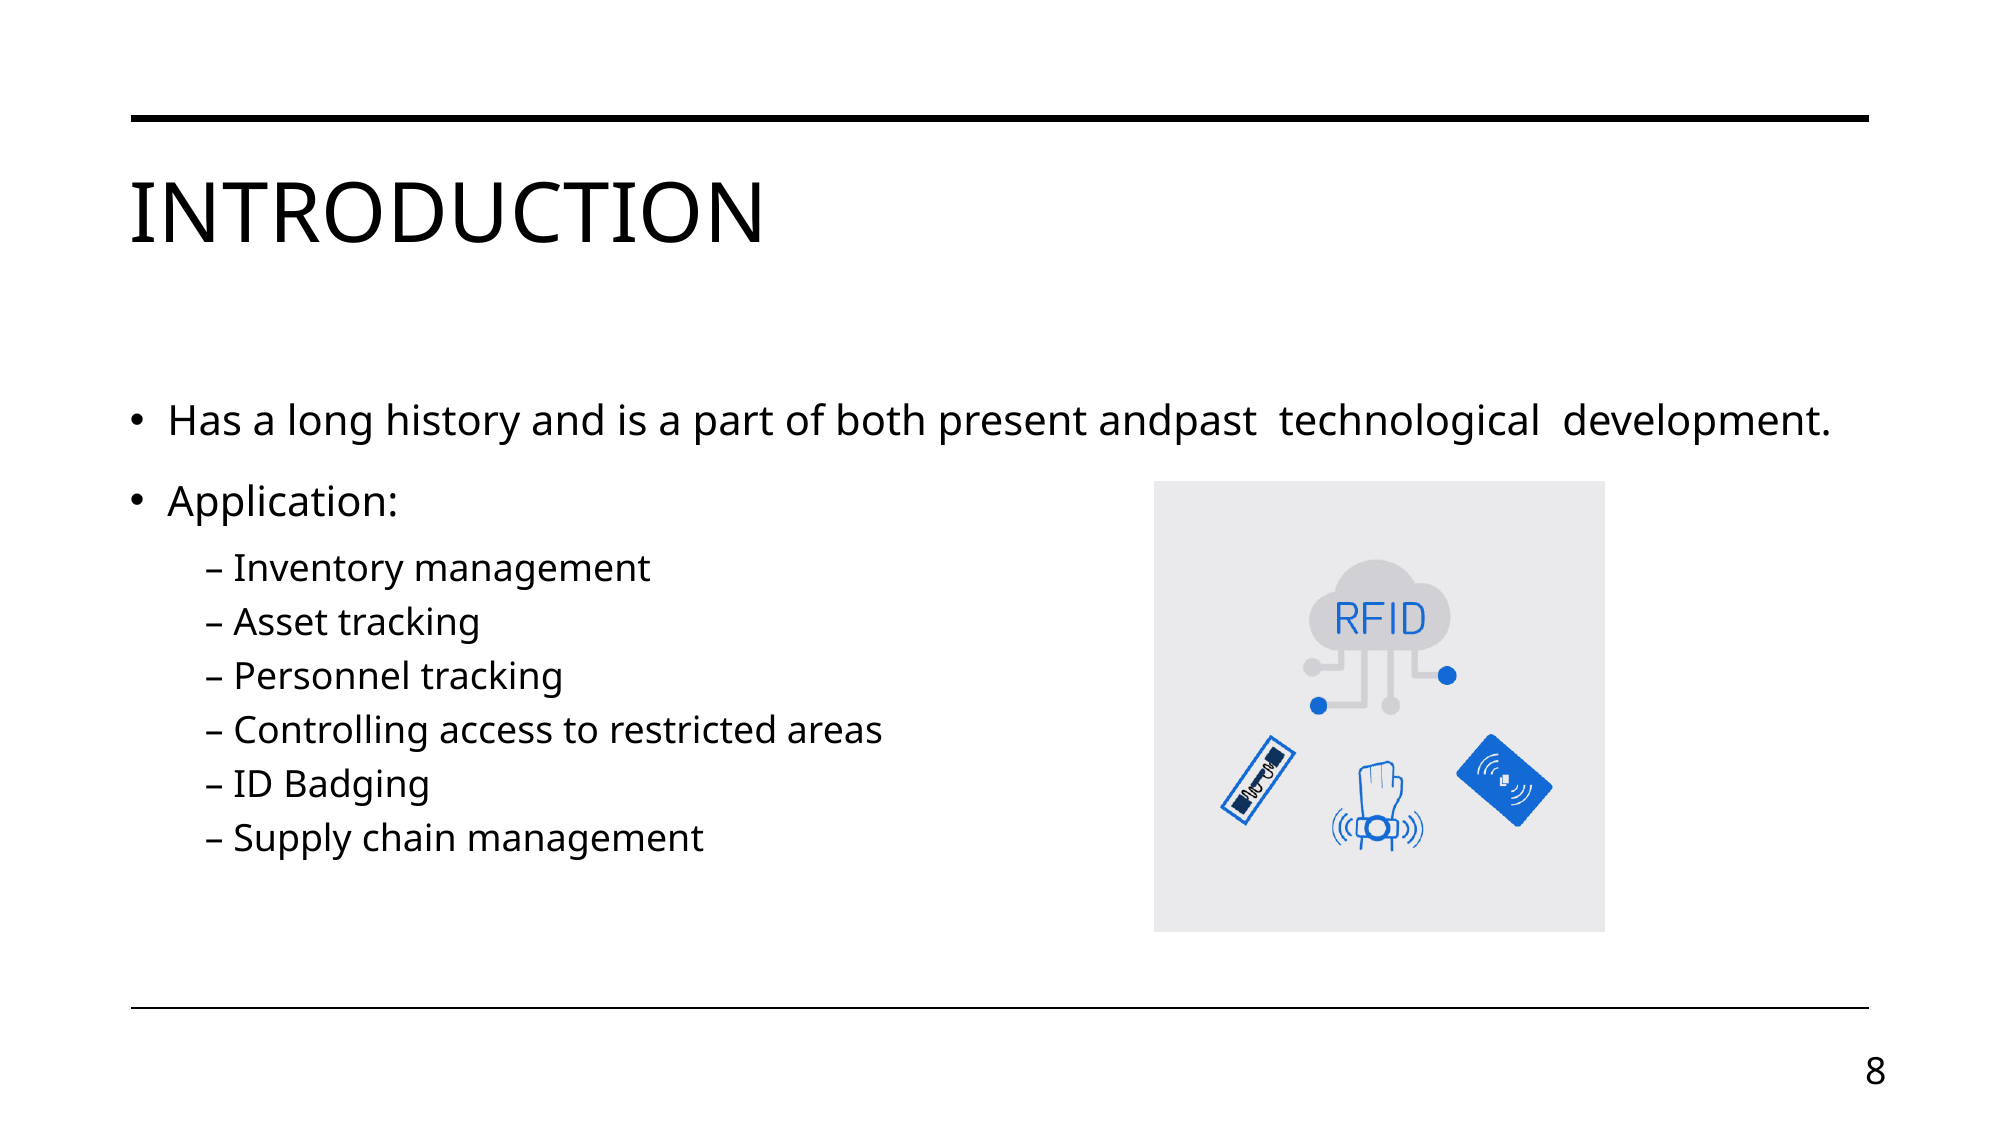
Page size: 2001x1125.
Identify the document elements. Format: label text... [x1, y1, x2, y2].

slide_number 8 [1791, 1042, 1902, 1103]
list Has a long history and is a part of both present andpast technological development. Application: – Inventory management – Asset tracking – Personnel tracking – Controlling access to restricted areas – ID Badging – Supply chain management [114, 376, 1869, 973]
title Introduction [114, 151, 1869, 376]
picture [1154, 481, 1605, 932]
